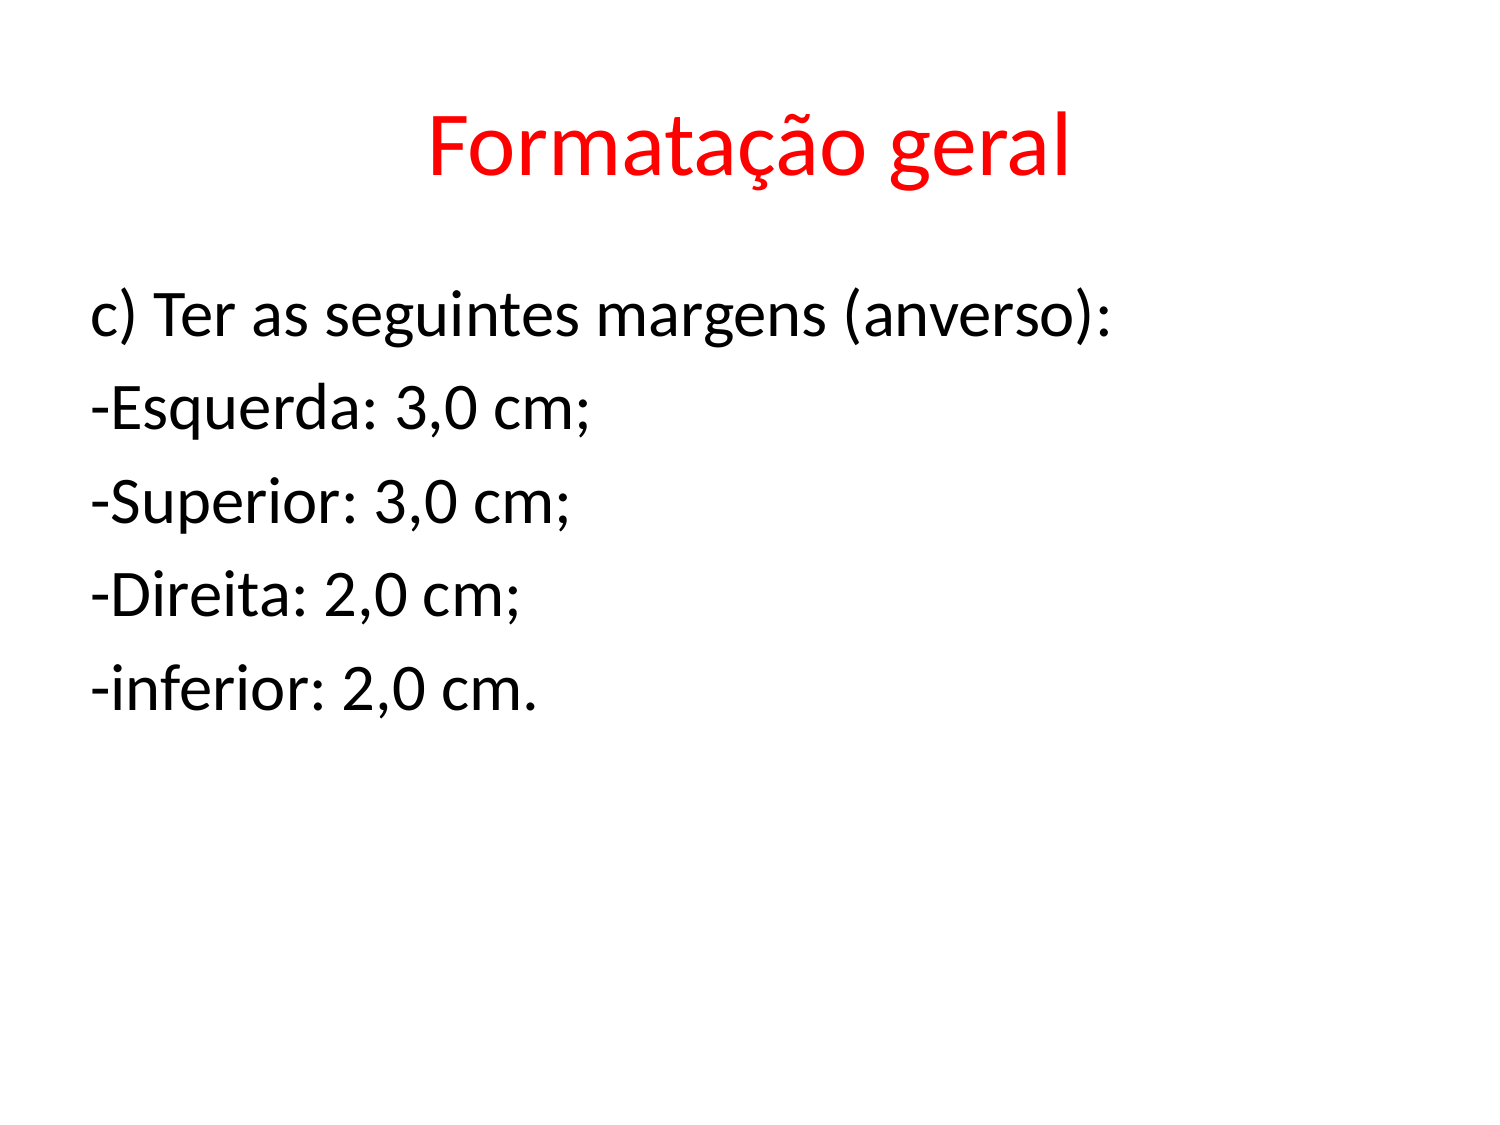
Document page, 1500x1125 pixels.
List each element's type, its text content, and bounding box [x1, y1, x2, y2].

title Formatação geral [75, 45, 1425, 233]
list c) Ter as seguintes margens (anverso): -Esquerda: 3,0 cm; -Superior: 3,0 cm; -Direita: 2,0 cm; -inferior: 2,0 cm. [75, 262, 1425, 1005]
